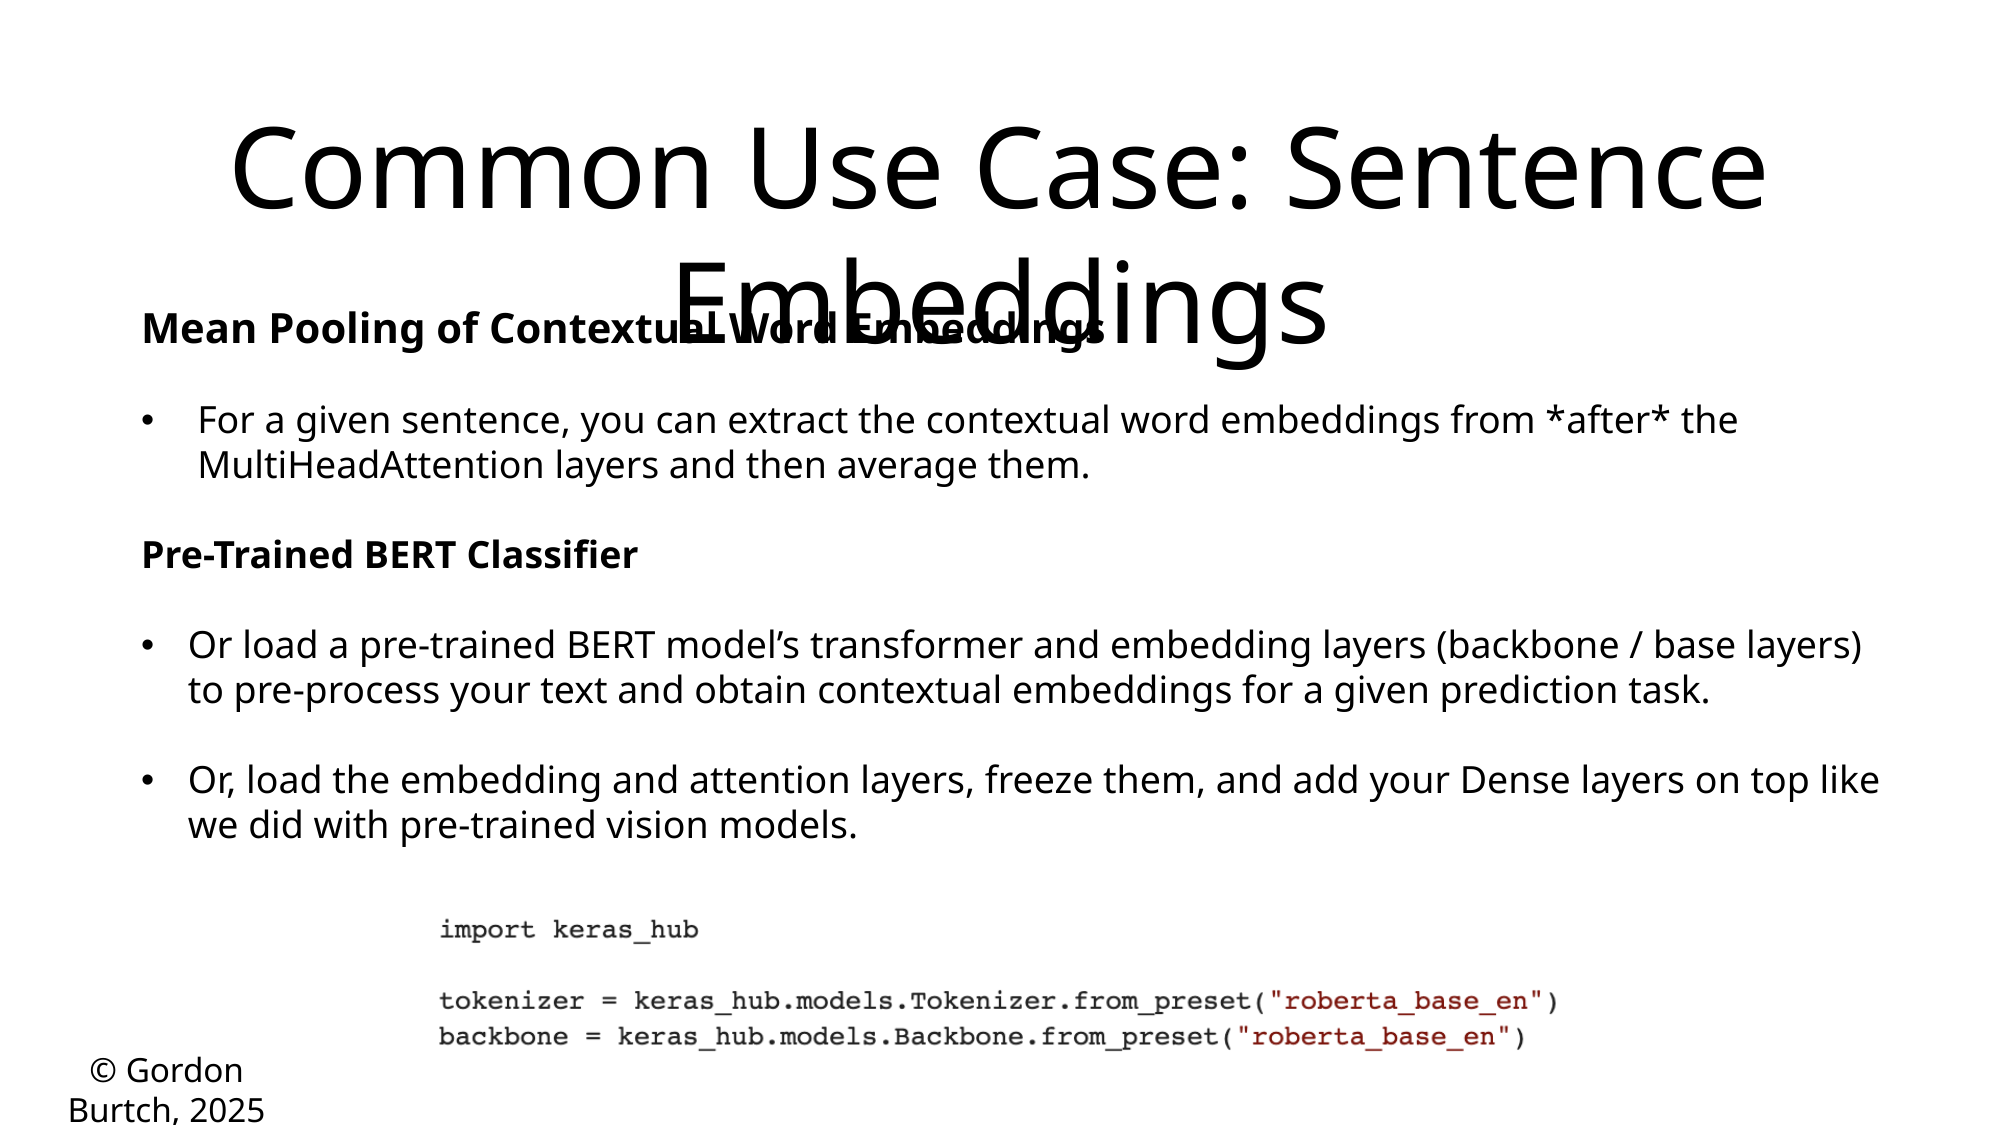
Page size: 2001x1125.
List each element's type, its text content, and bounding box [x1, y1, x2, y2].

picture [433, 904, 1567, 1055]
text_box Common Use Case: Sentence Embeddings [205, 88, 1795, 293]
text_box Mean Pooling of Contextual Word Embeddings For a given sentence, you can extract the contextual word embeddings from *after* the MultiHeadAttention layers and then average them. Pre-Trained BERT Classifier Or load a pre-trained BERT model’s transformer and embedding layers (backbone / base layers) to pre-process your text and obtain contextual embeddings for a given prediction task. Or, load the embedding and attention layers, freeze them, and add your Dense layers on top like we did with pre-trained vision models. [126, 293, 1920, 899]
